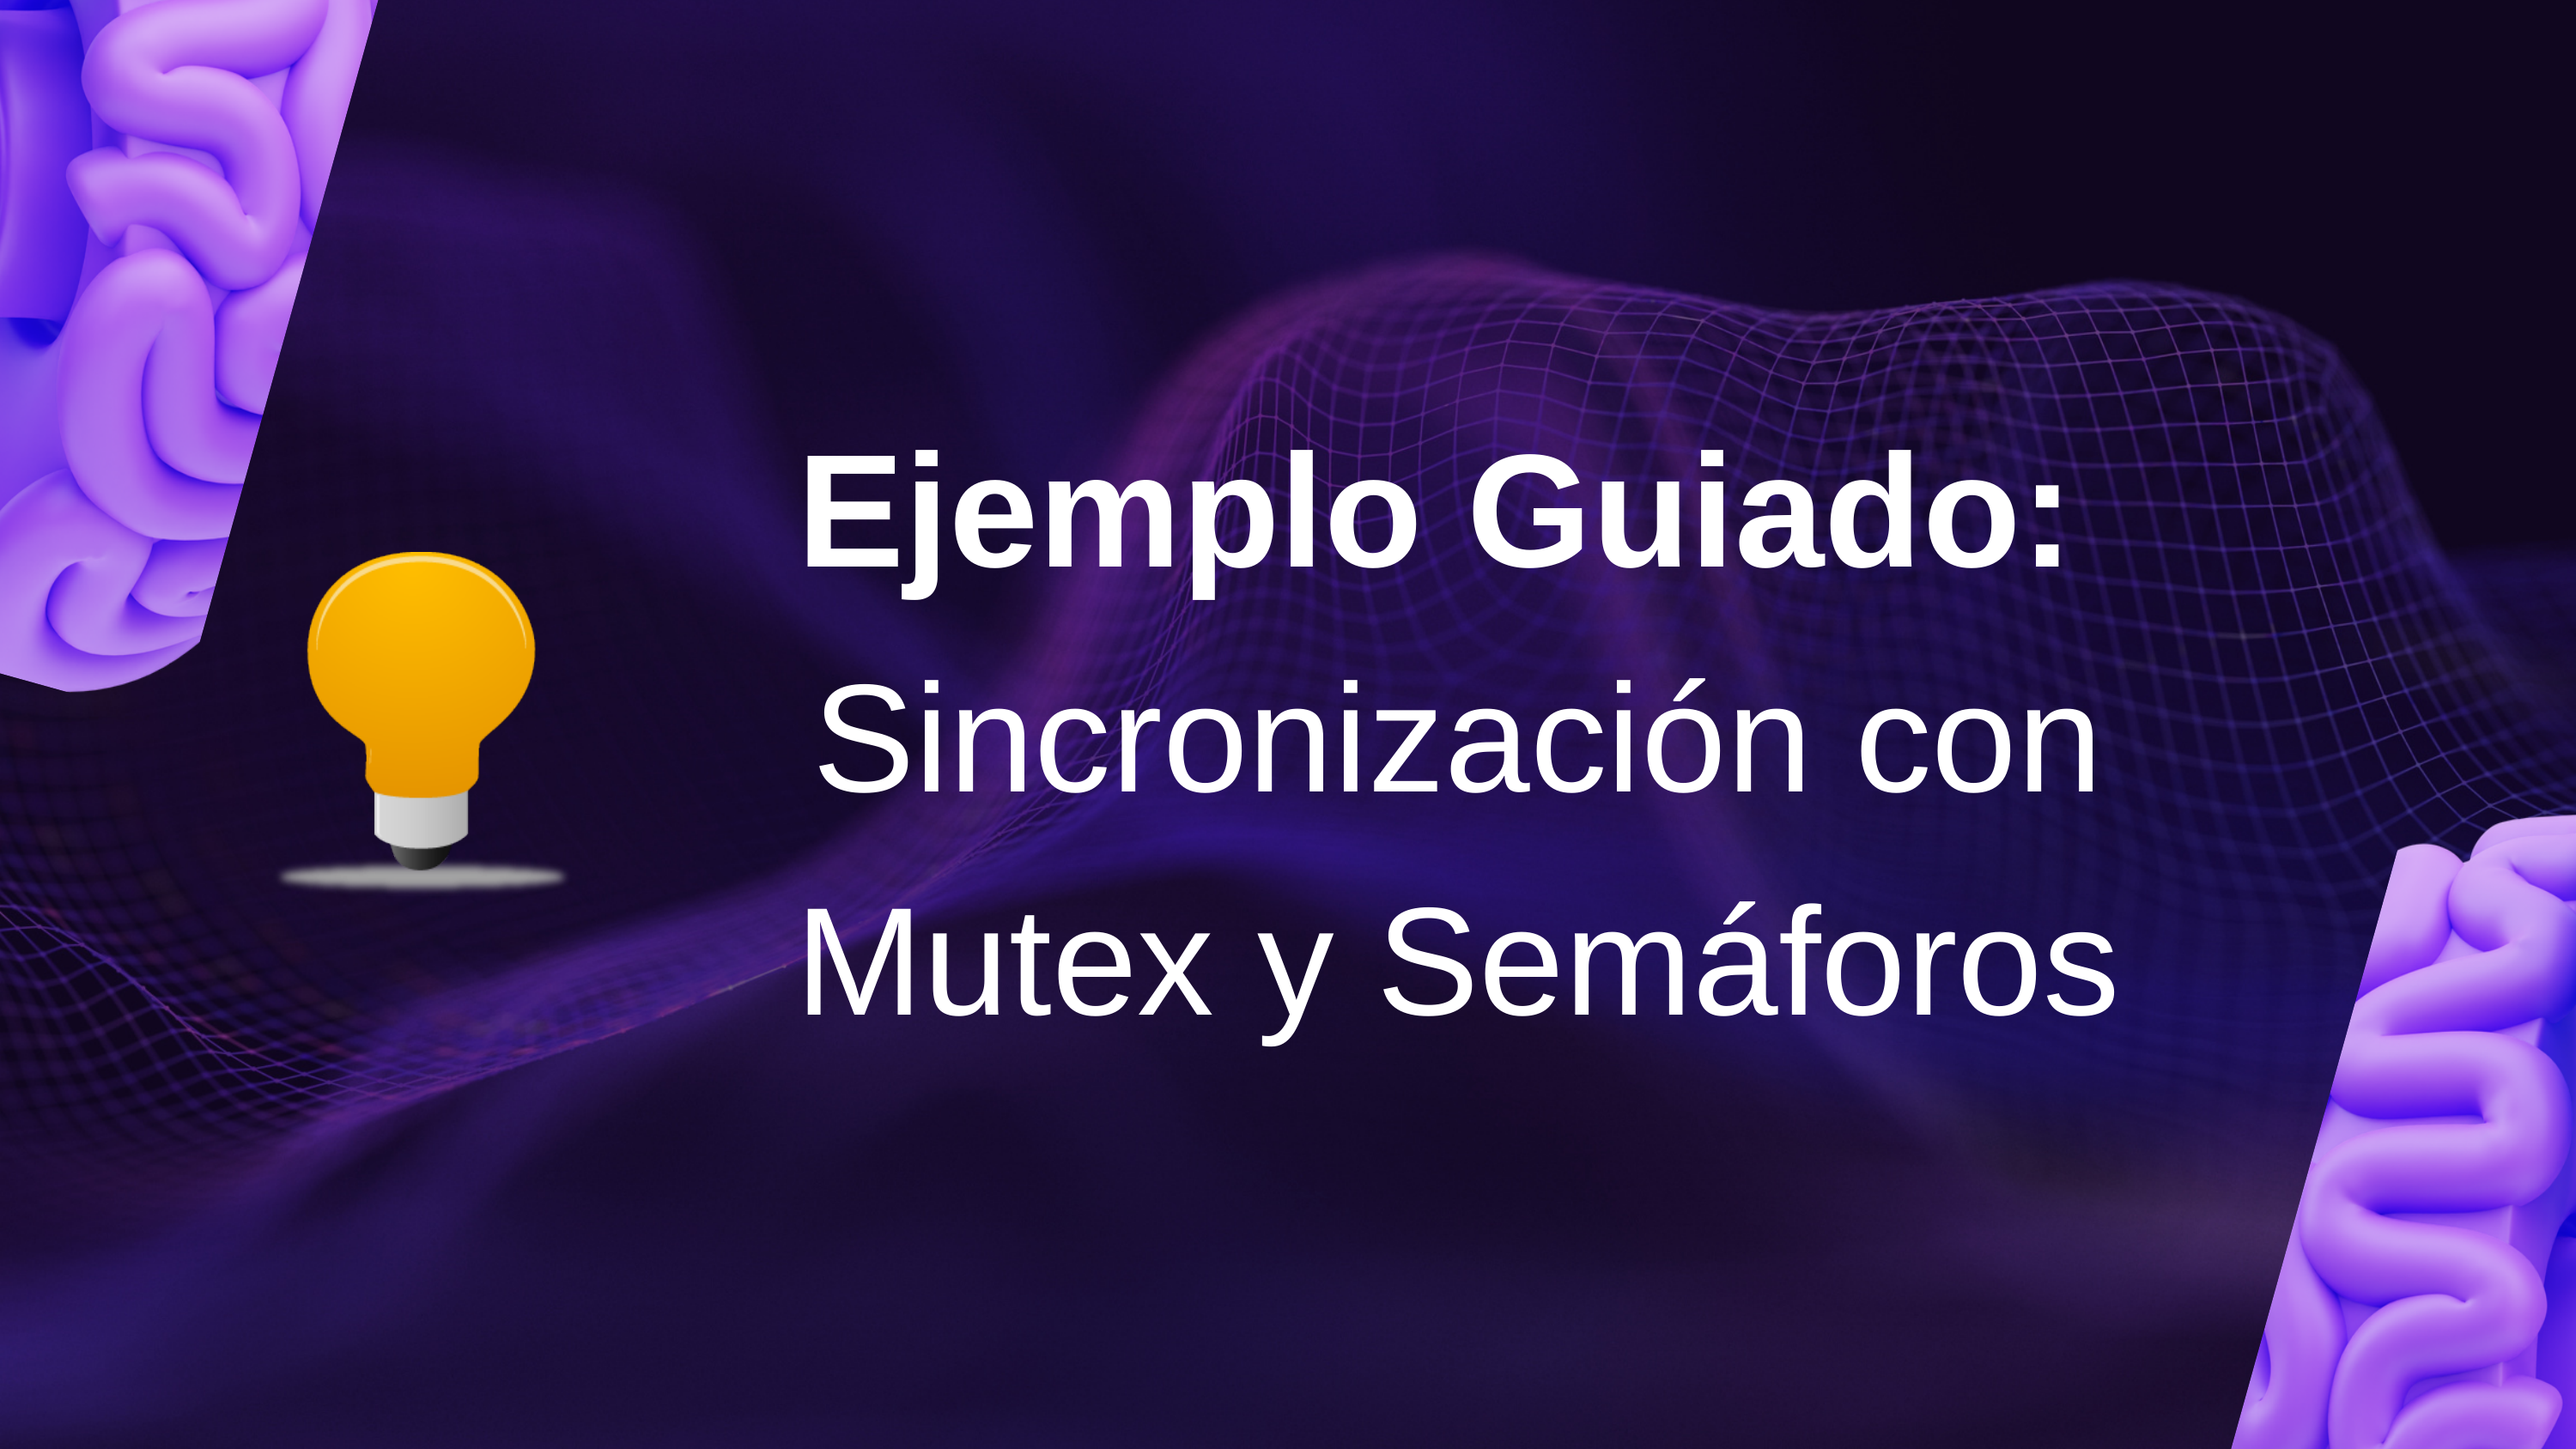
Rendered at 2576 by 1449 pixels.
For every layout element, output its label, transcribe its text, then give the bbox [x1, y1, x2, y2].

text_box [0, 0, 2576, 1449]
text_box [0, 0, 379, 723]
text_box Ejemplo Guiado: Sincronización con Mutex y Semáforos [611, 365, 2307, 1046]
text_box [2231, 654, 2576, 1449]
picture [251, 552, 595, 896]
